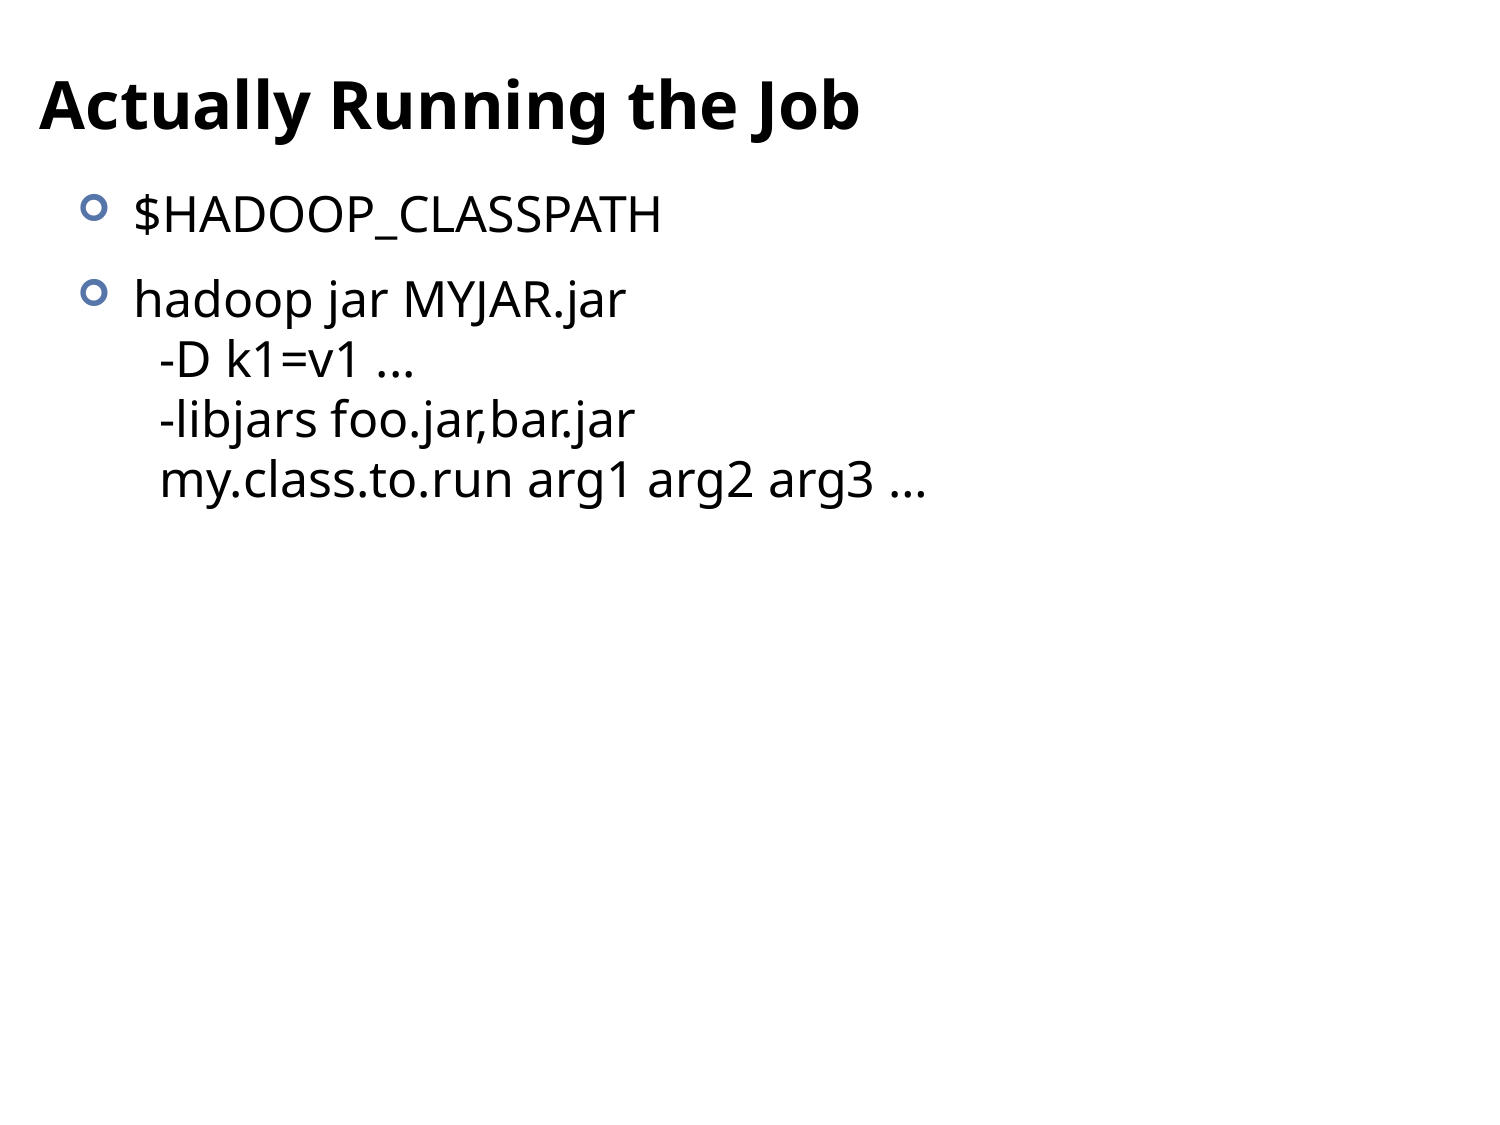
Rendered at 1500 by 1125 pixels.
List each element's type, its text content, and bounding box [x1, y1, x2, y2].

title Actually Running the Job [24, 18, 1451, 188]
list $HADOOP_CLASSPATH hadoop jar MYJAR.jar -D k1=v1 ... -libjars foo.jar,bar.jar my.class.to.run arg1 arg2 arg3 … [62, 174, 1451, 1013]
